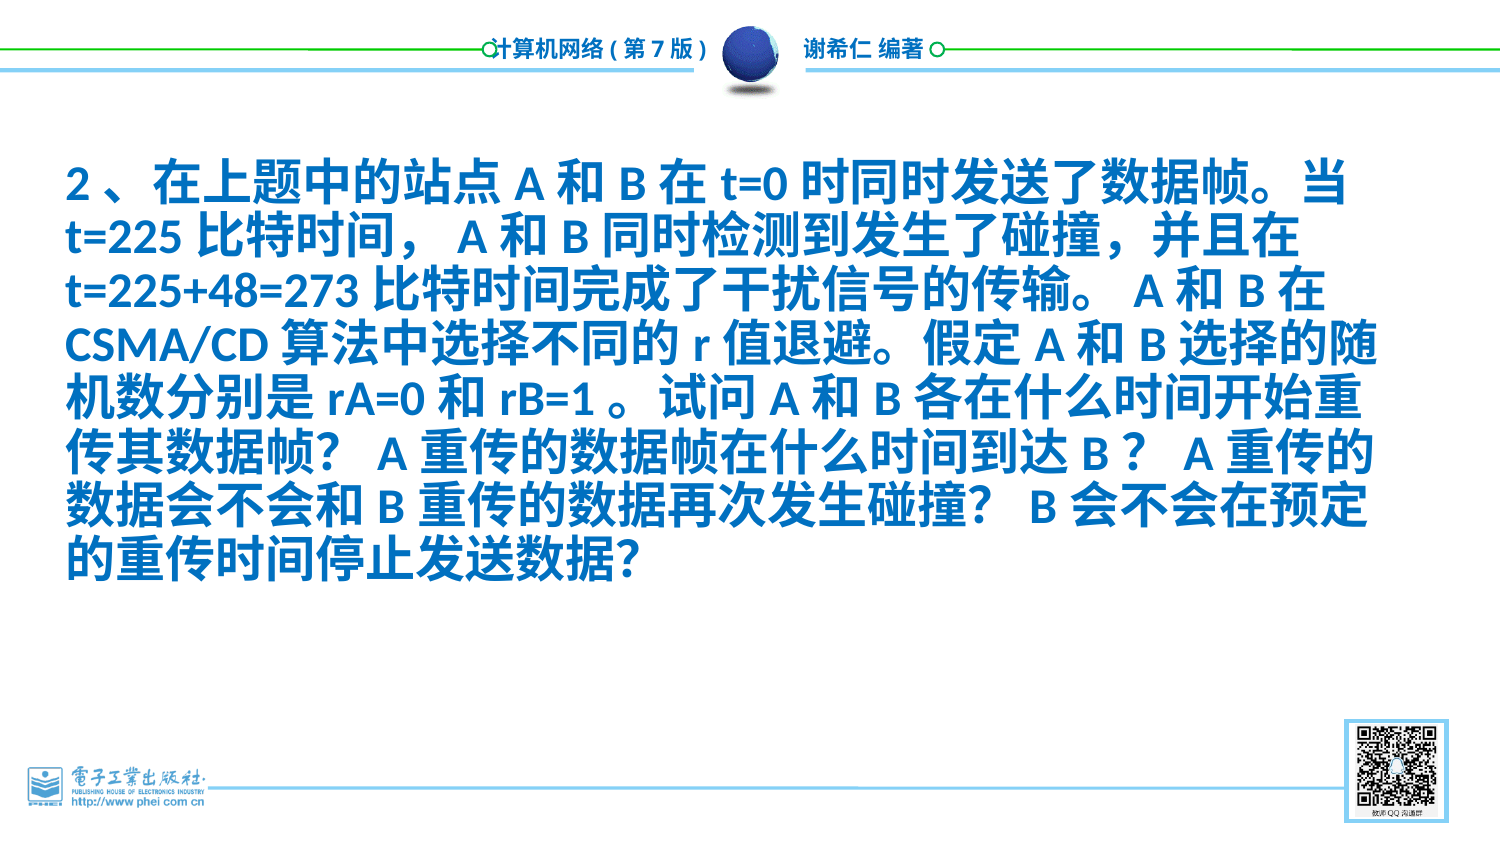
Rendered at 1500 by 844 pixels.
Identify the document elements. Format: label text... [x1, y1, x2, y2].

picture [720, 24, 780, 100]
picture [1355, 724, 1438, 817]
text_box 2、在上题中的站点A和B在t=0时同时发送了数据帧。当t=225比特时间，A和B同时检测到发生了碰撞，并且在t=225+48=273比特时间完成了干扰信号的传输。A和B在CSMA/CD算法中选择不同的r值退避。假定A和B选择的随机数分别是rA=0和rB=1。试问A和B各在什么时间开始重传其数据帧？A重传的数据帧在什么时间到达B？A重传的数据会不会和B重传的数据再次发生碰撞？B会不会在预定的重传时间停止发送数据？ [50, 149, 1408, 547]
picture [23, 764, 208, 809]
